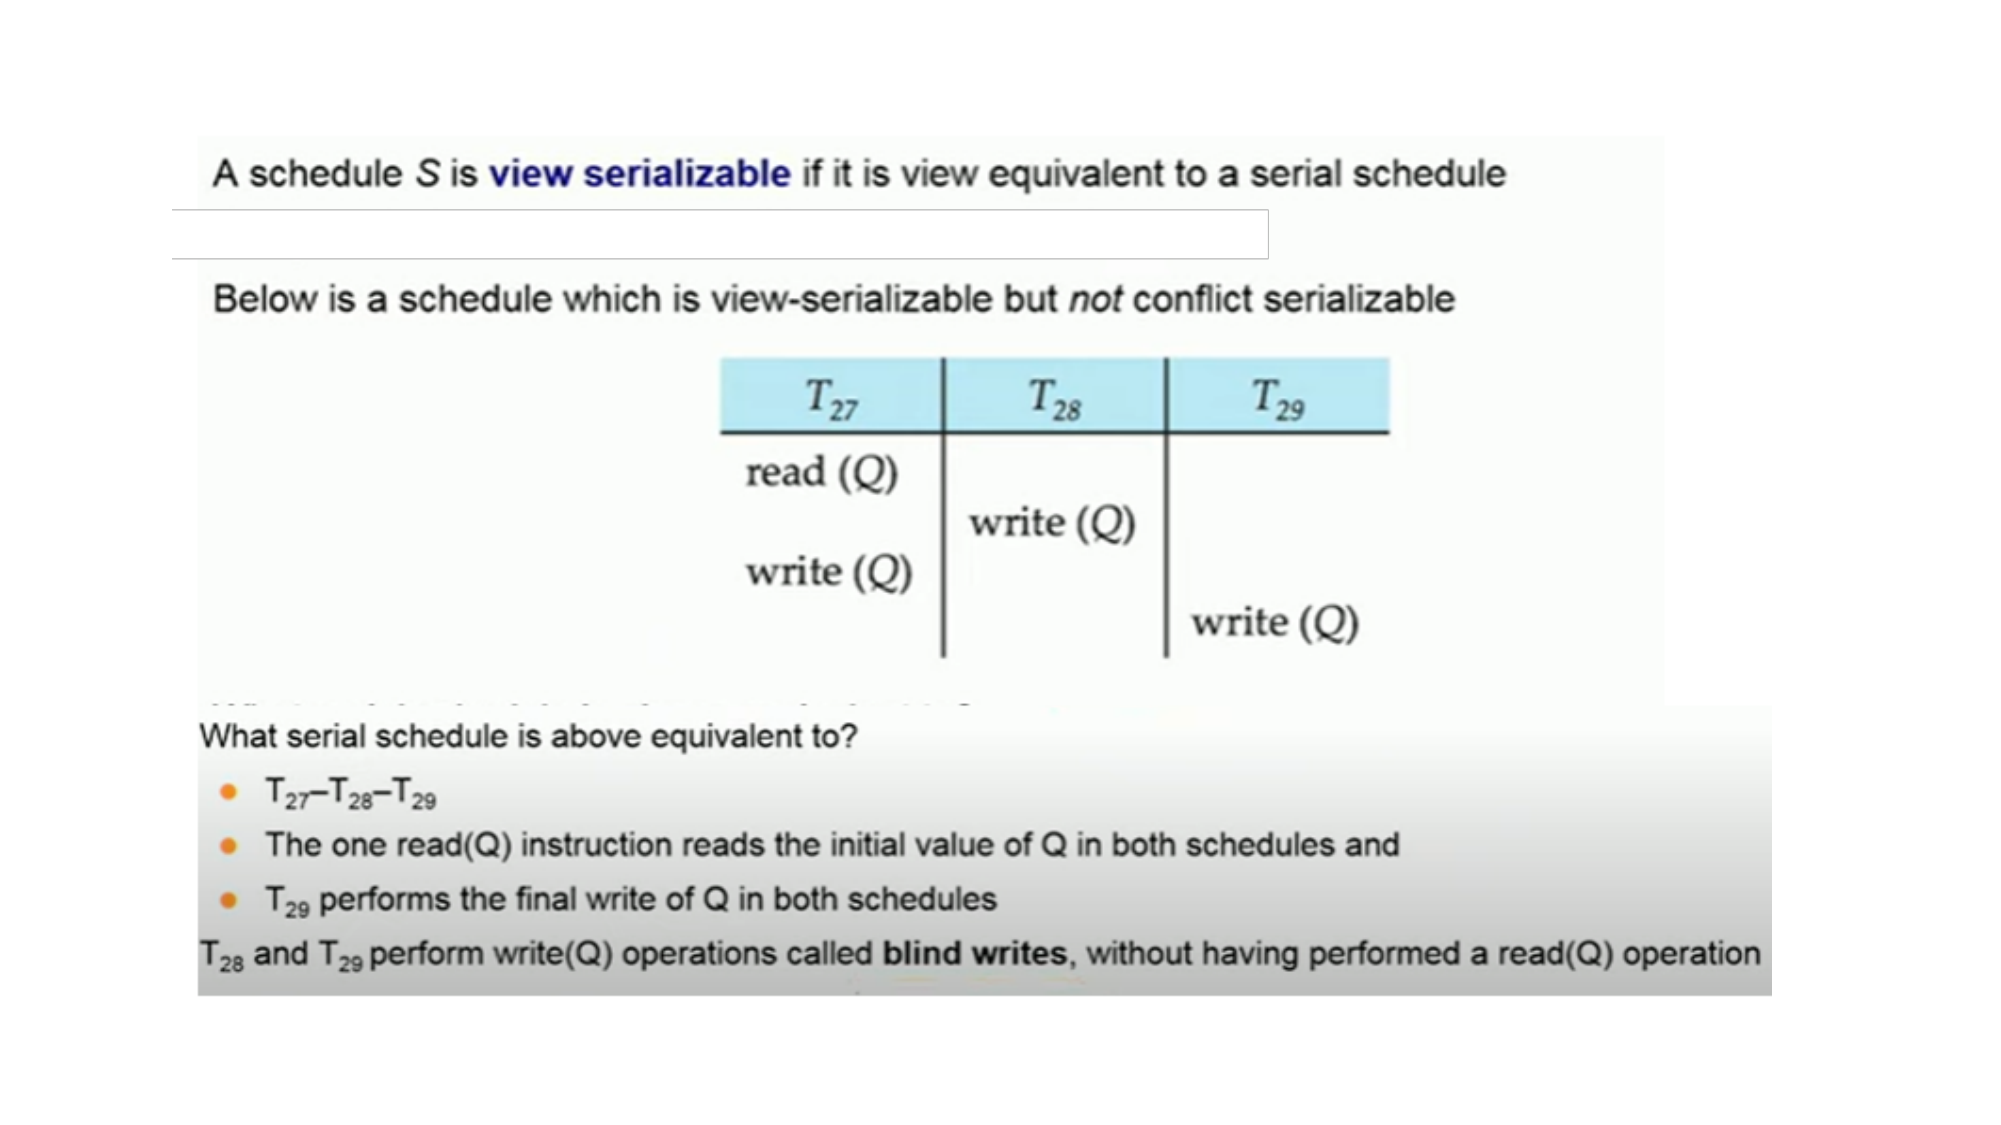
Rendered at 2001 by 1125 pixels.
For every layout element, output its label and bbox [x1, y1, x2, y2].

picture [171, 133, 1772, 1002]
